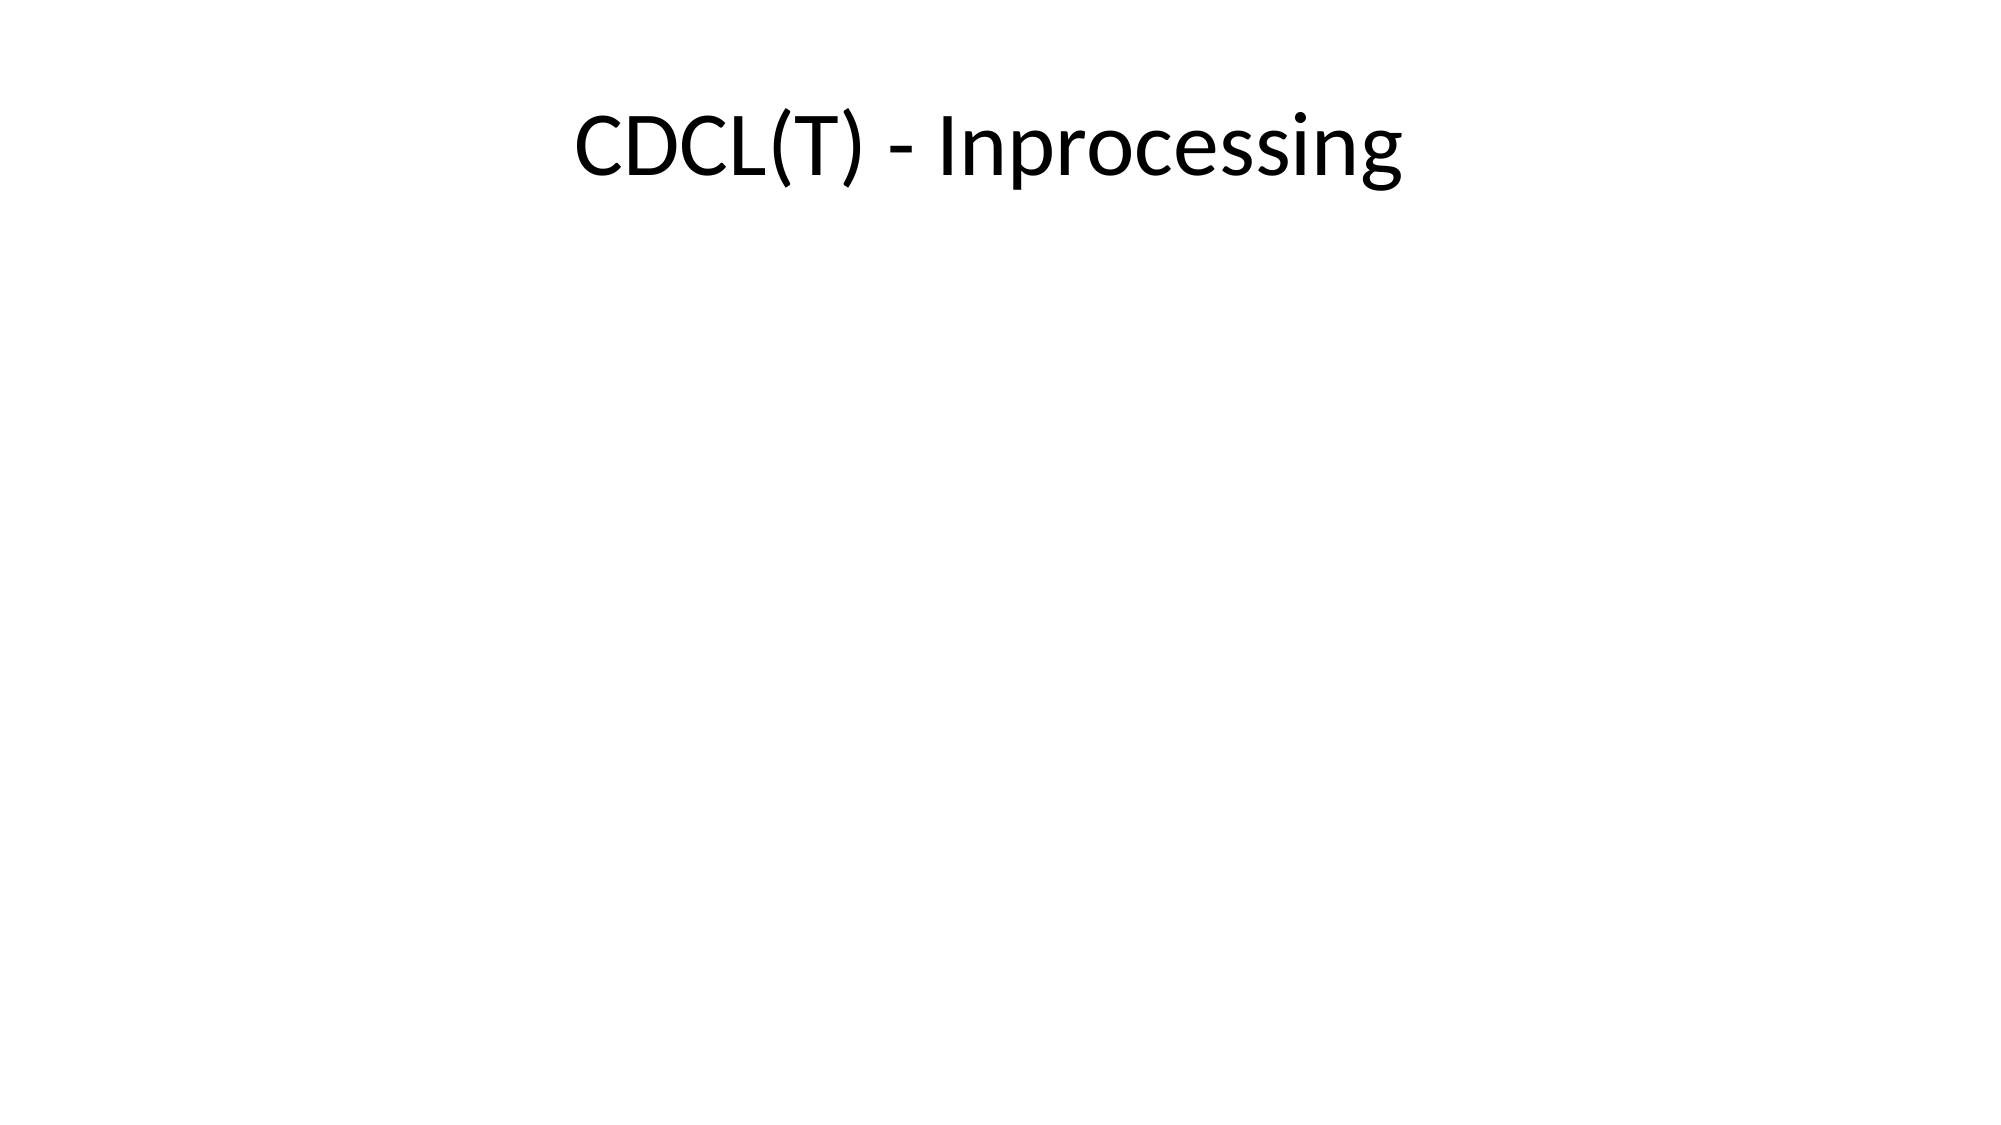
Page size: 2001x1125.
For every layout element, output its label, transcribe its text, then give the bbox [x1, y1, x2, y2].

title CDCL(T) - Inprocessing [99, 45, 1900, 233]
